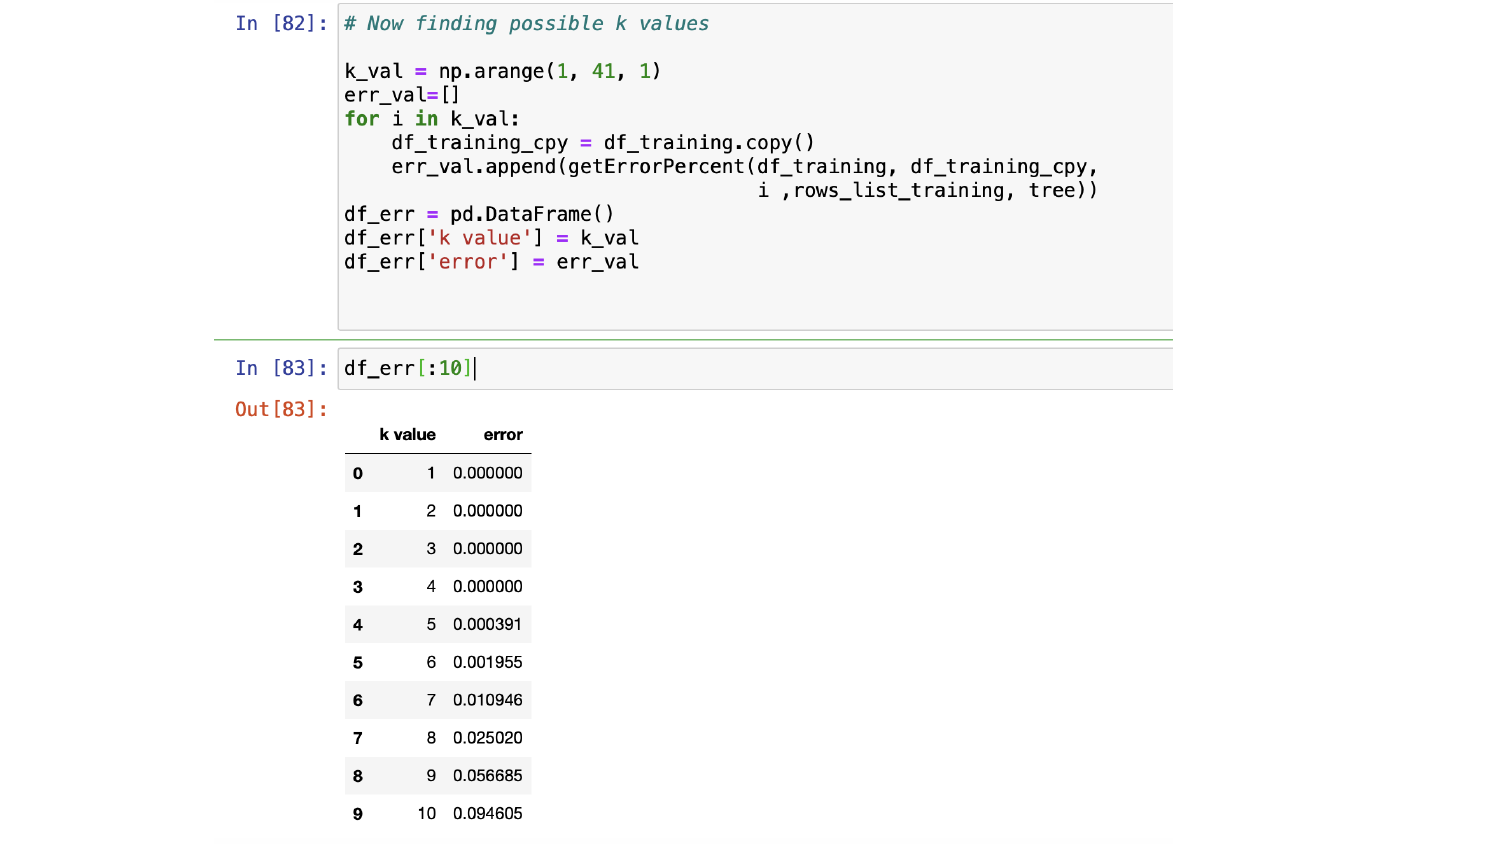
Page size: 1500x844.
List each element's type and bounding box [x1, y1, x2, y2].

picture [214, 0, 1174, 844]
